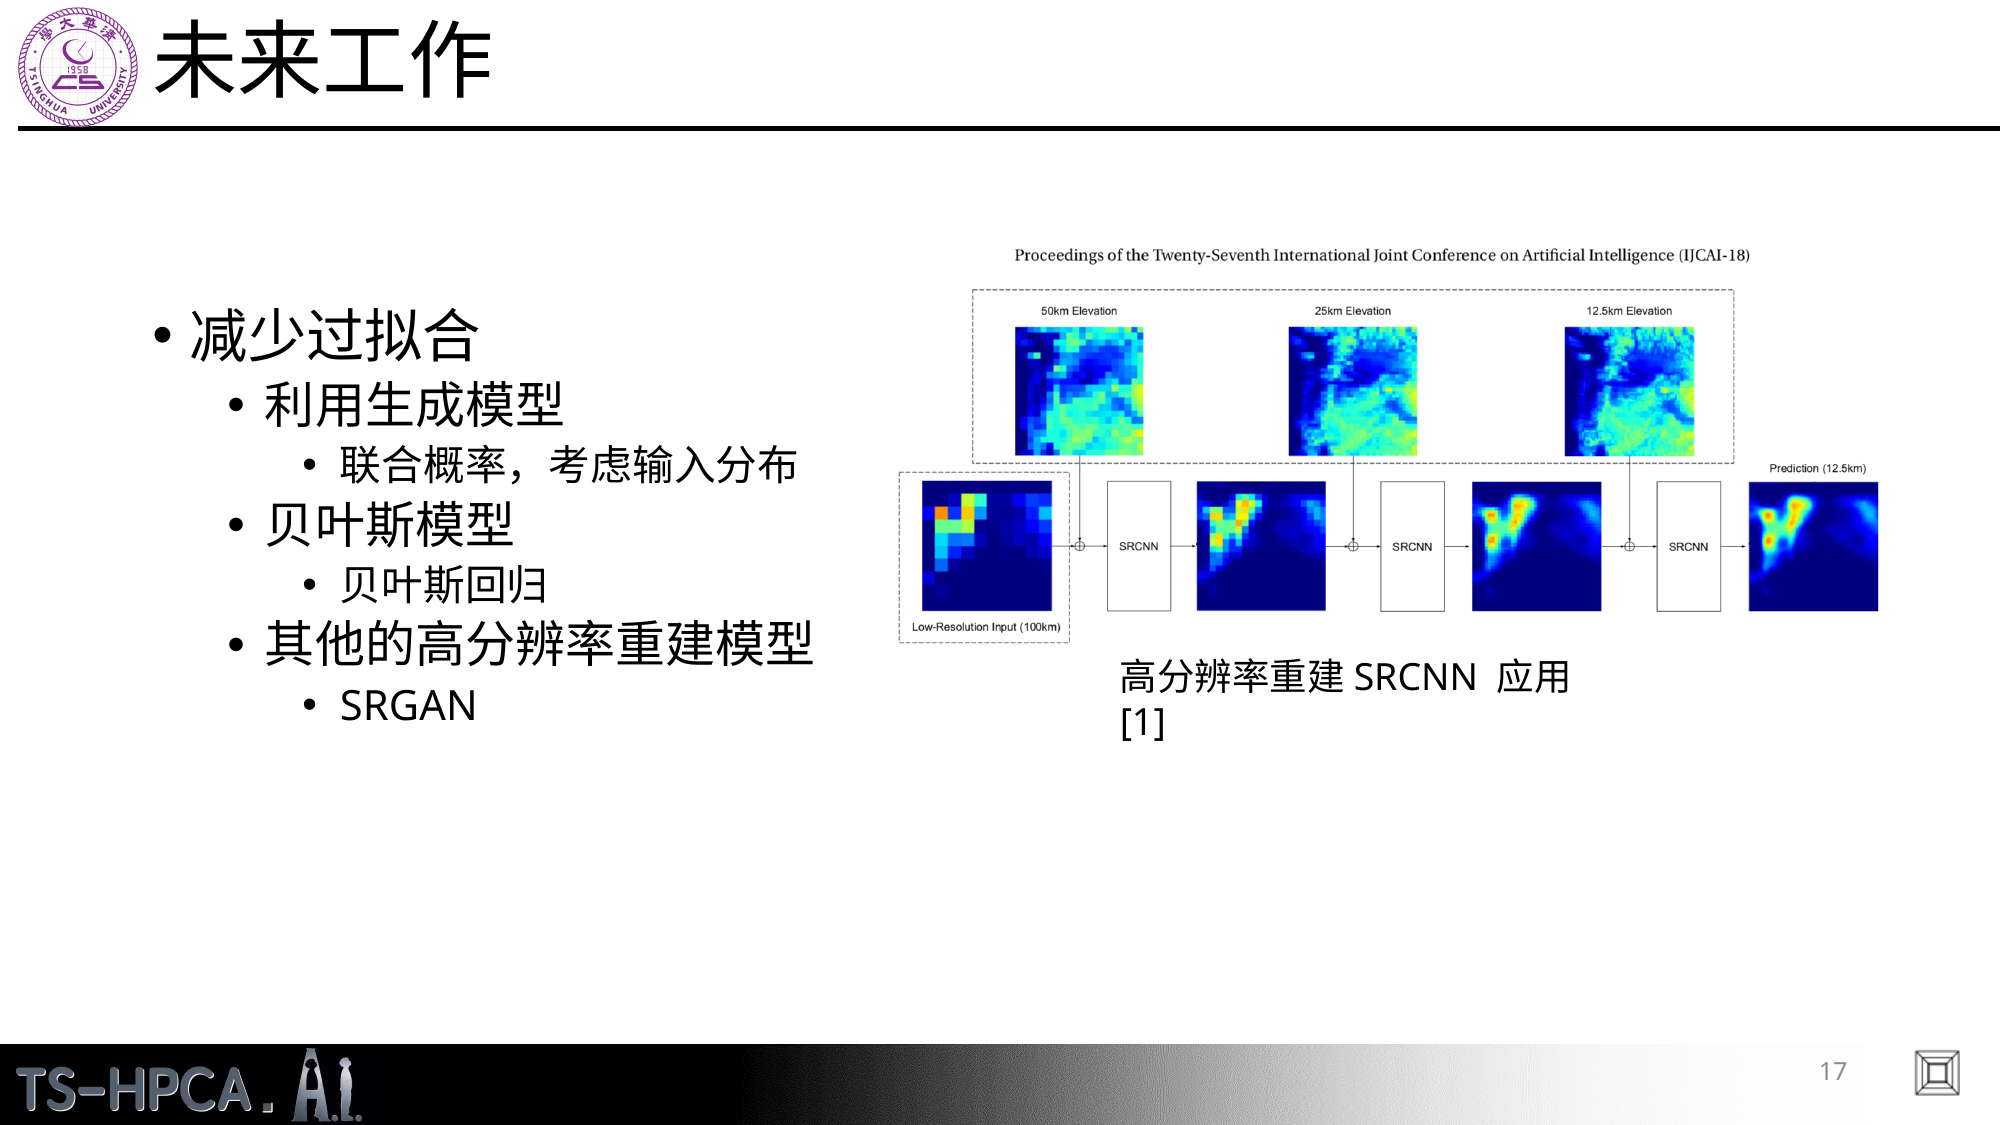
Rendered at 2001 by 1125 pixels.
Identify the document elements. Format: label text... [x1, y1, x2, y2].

slide_number 17 [1412, 1042, 1863, 1103]
text_box 高分辨率重建SRCNN 应用[1] [1104, 646, 1642, 751]
picture [18, 7, 138, 127]
picture [0, 1035, 2000, 1125]
list 减少过拟合 利用生成模型 联合概率，考虑输入分布 贝叶斯模型 贝叶斯回归 其他的高分辨率重建模型 SRGAN [137, 299, 857, 923]
title 未来工作 [137, 10, 1863, 118]
picture [833, 216, 1913, 646]
